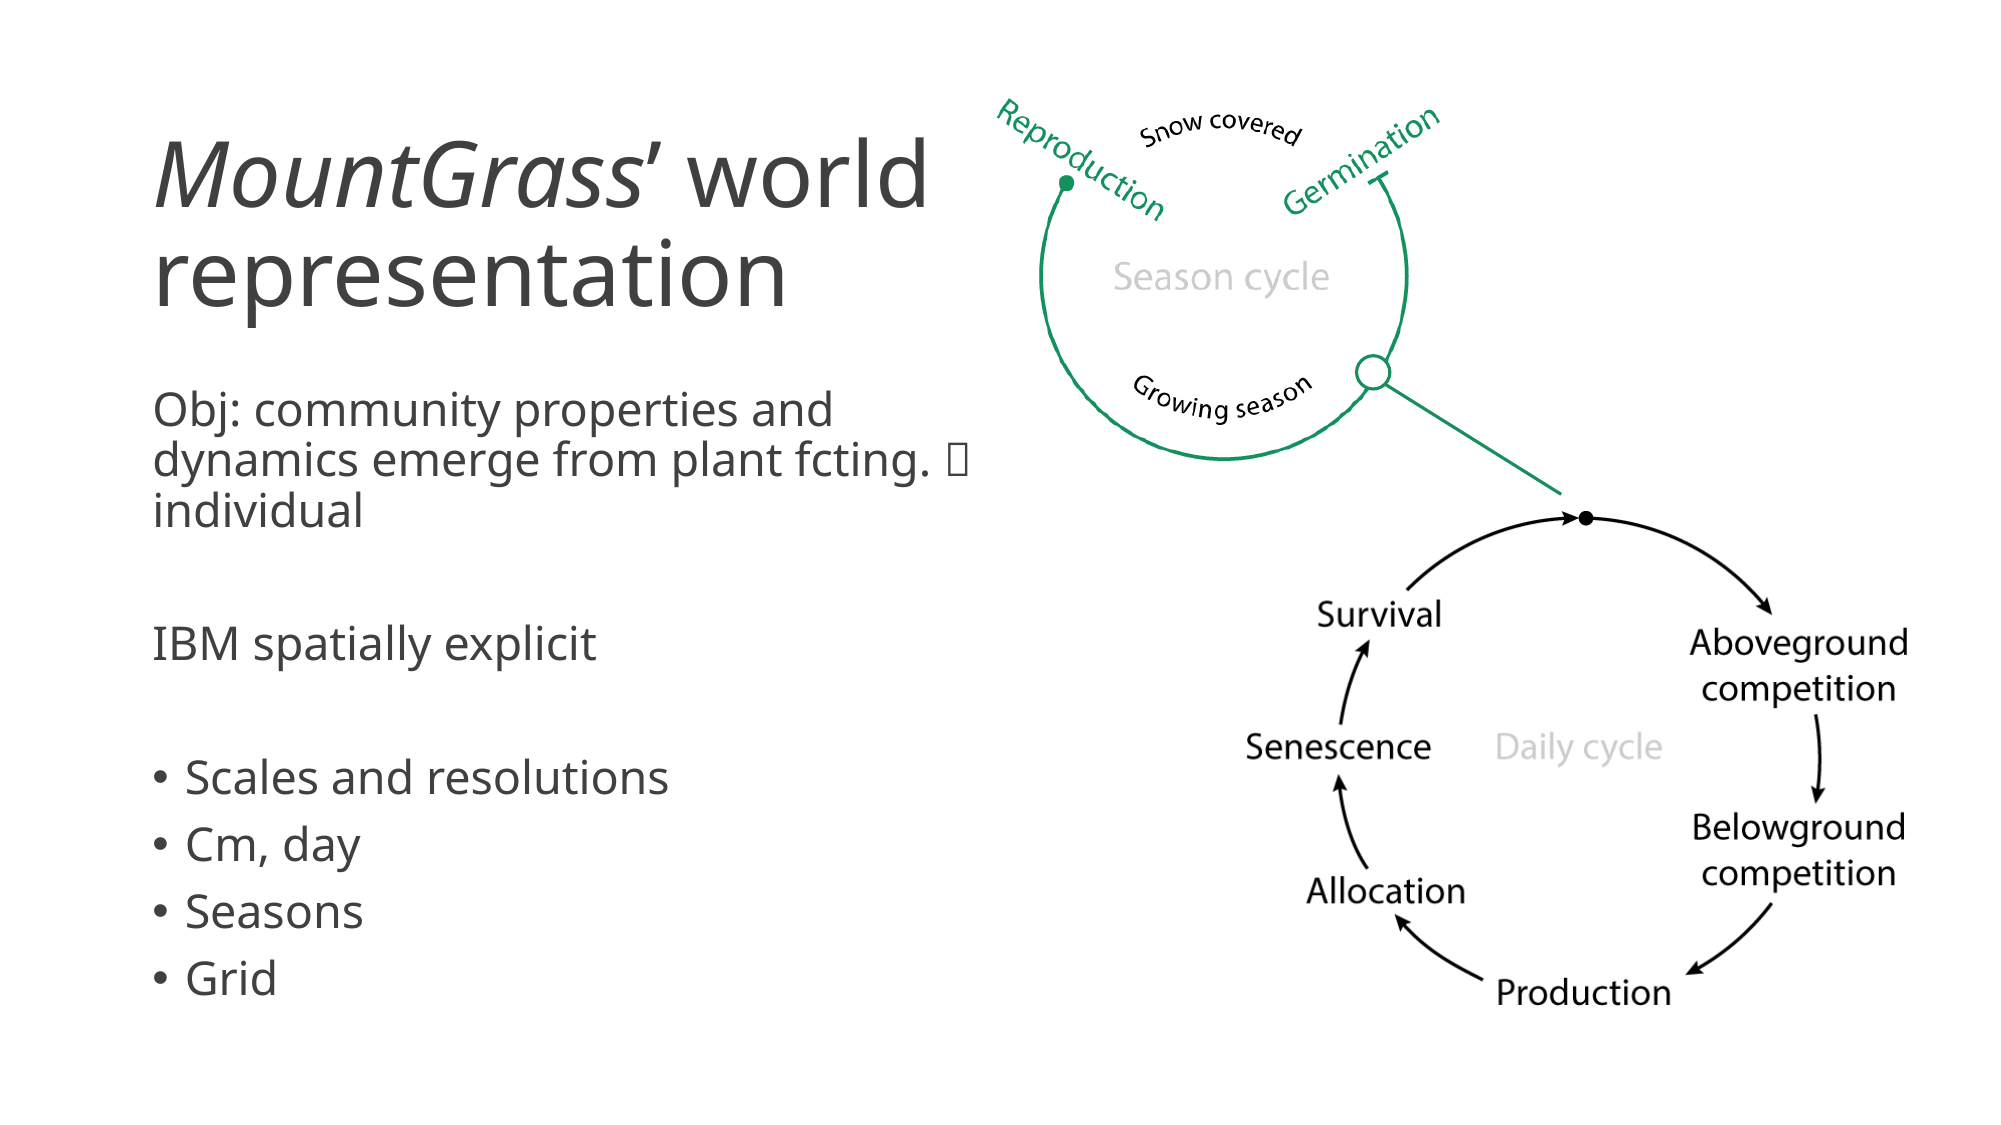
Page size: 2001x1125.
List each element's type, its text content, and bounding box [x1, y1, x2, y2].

picture [987, 68, 1449, 462]
title MountGrass’ world representation [137, 92, 987, 335]
picture [1245, 511, 1910, 1014]
list Obj: community properties and dynamics emerge from plant fcting.  individual IBM spatially explicit Scales and resolutions Cm, day Seasons Grid [137, 378, 988, 1014]
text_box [1385, 384, 1562, 495]
